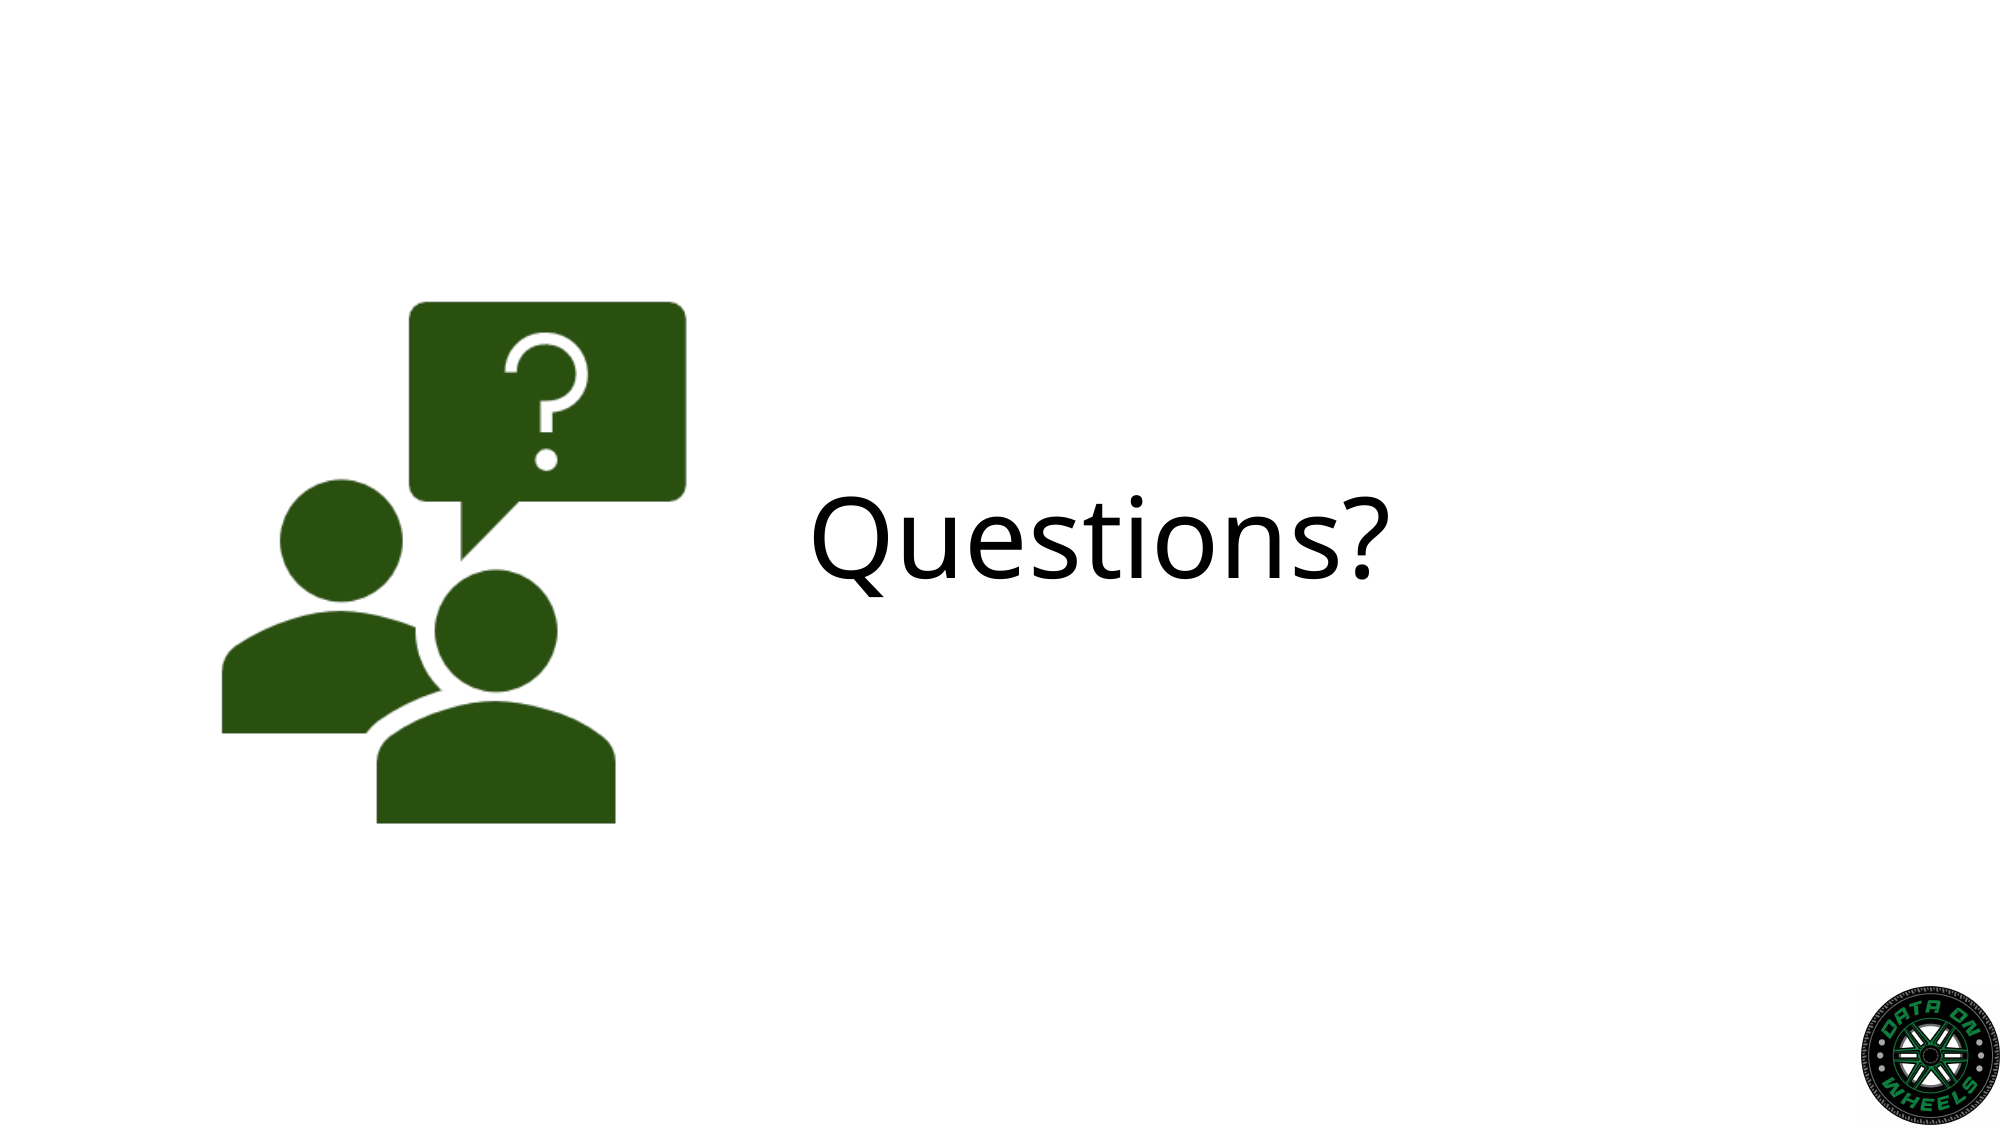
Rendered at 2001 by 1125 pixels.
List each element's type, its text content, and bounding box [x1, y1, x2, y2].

picture [1861, 986, 2000, 1125]
picture [145, 254, 764, 872]
title Questions? [792, 474, 1498, 653]
